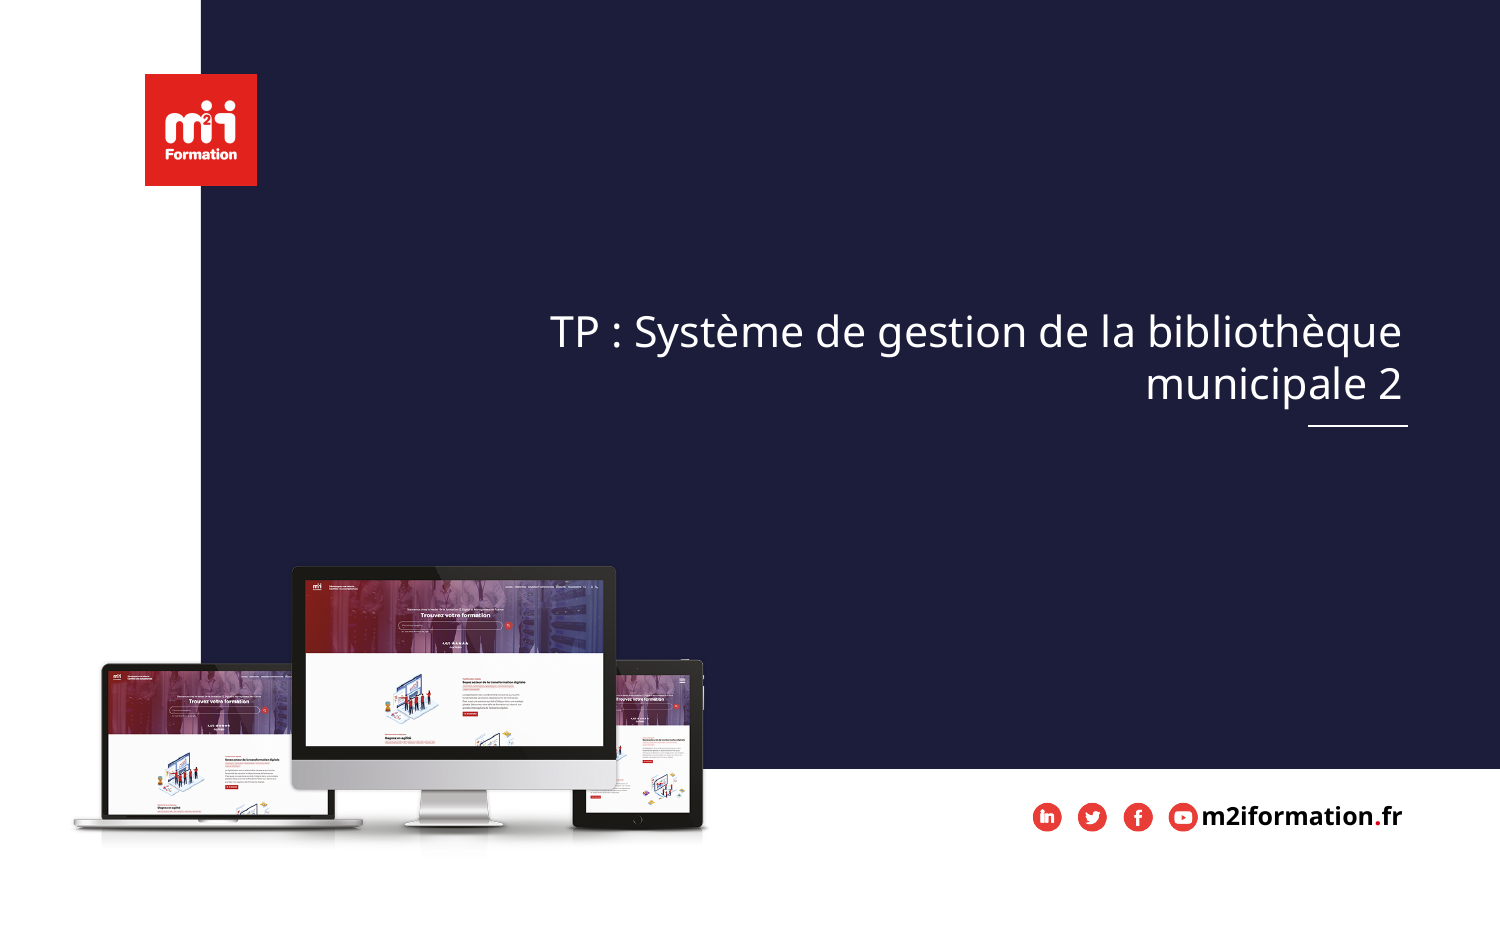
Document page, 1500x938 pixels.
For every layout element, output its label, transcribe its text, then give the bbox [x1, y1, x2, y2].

picture [66, 562, 711, 860]
title TP : Système de gestion de la bibliothèque municipale 2 [412, 296, 1419, 416]
picture [1116, 794, 1206, 839]
picture [1025, 794, 1115, 839]
picture [145, 74, 257, 186]
